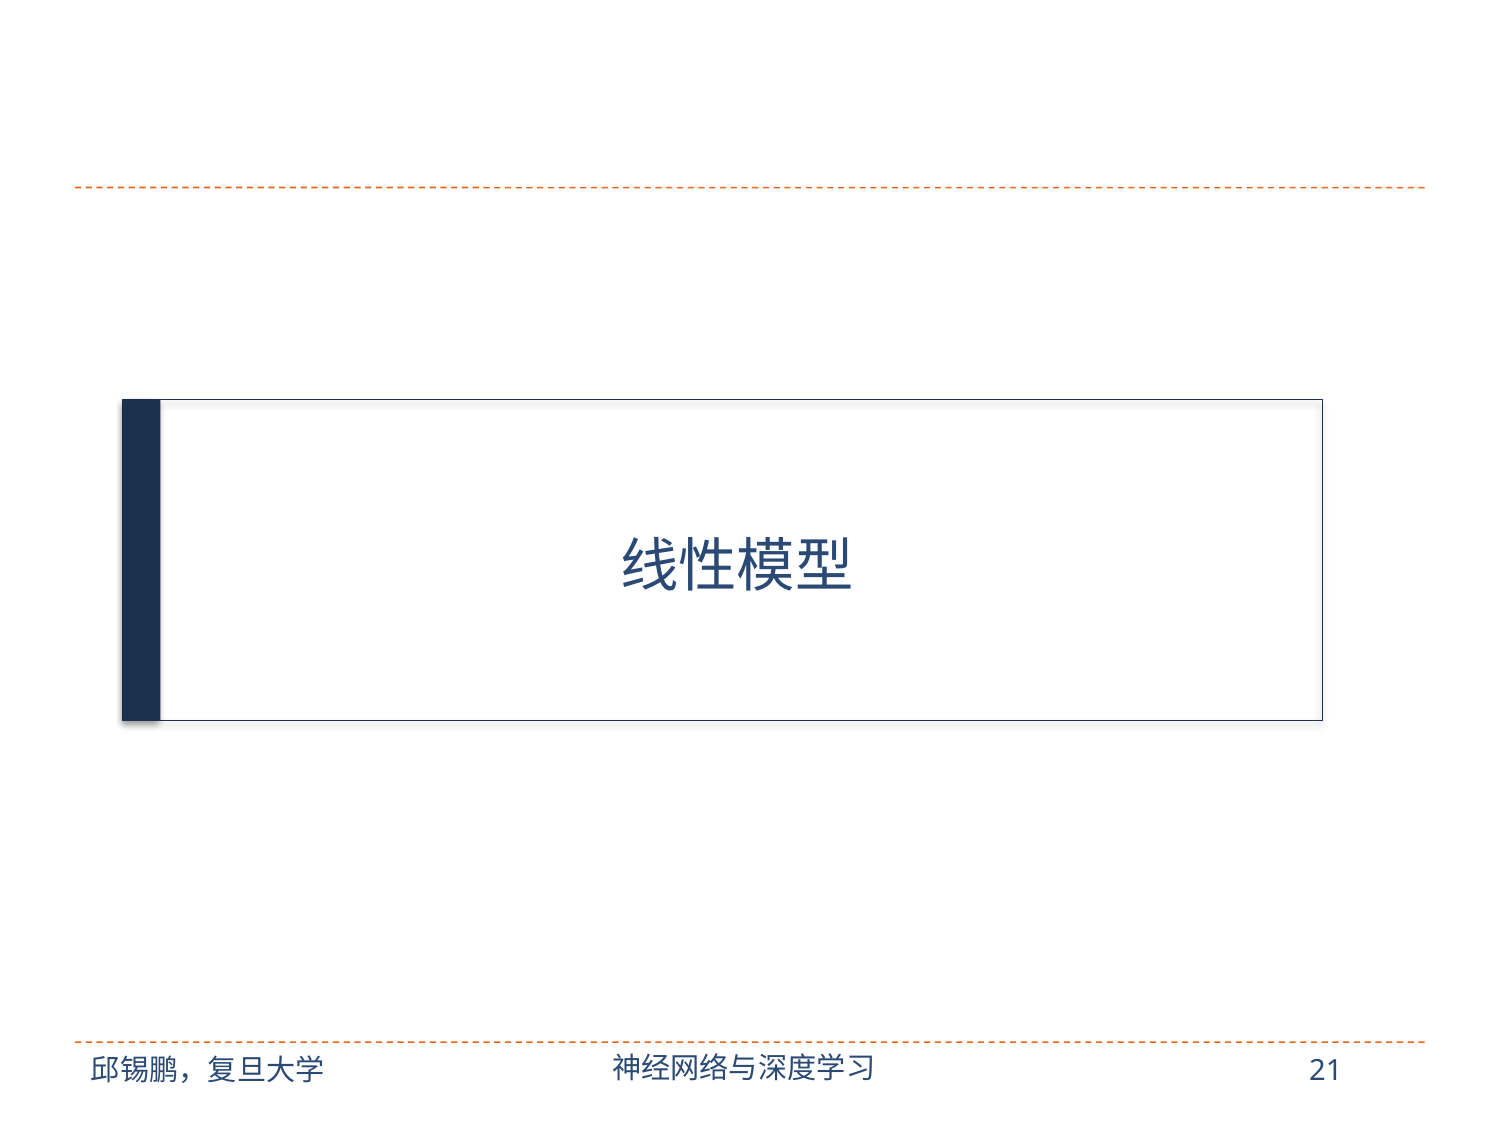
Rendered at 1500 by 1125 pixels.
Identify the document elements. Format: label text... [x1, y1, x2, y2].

title 线性模型 [174, 439, 1300, 688]
